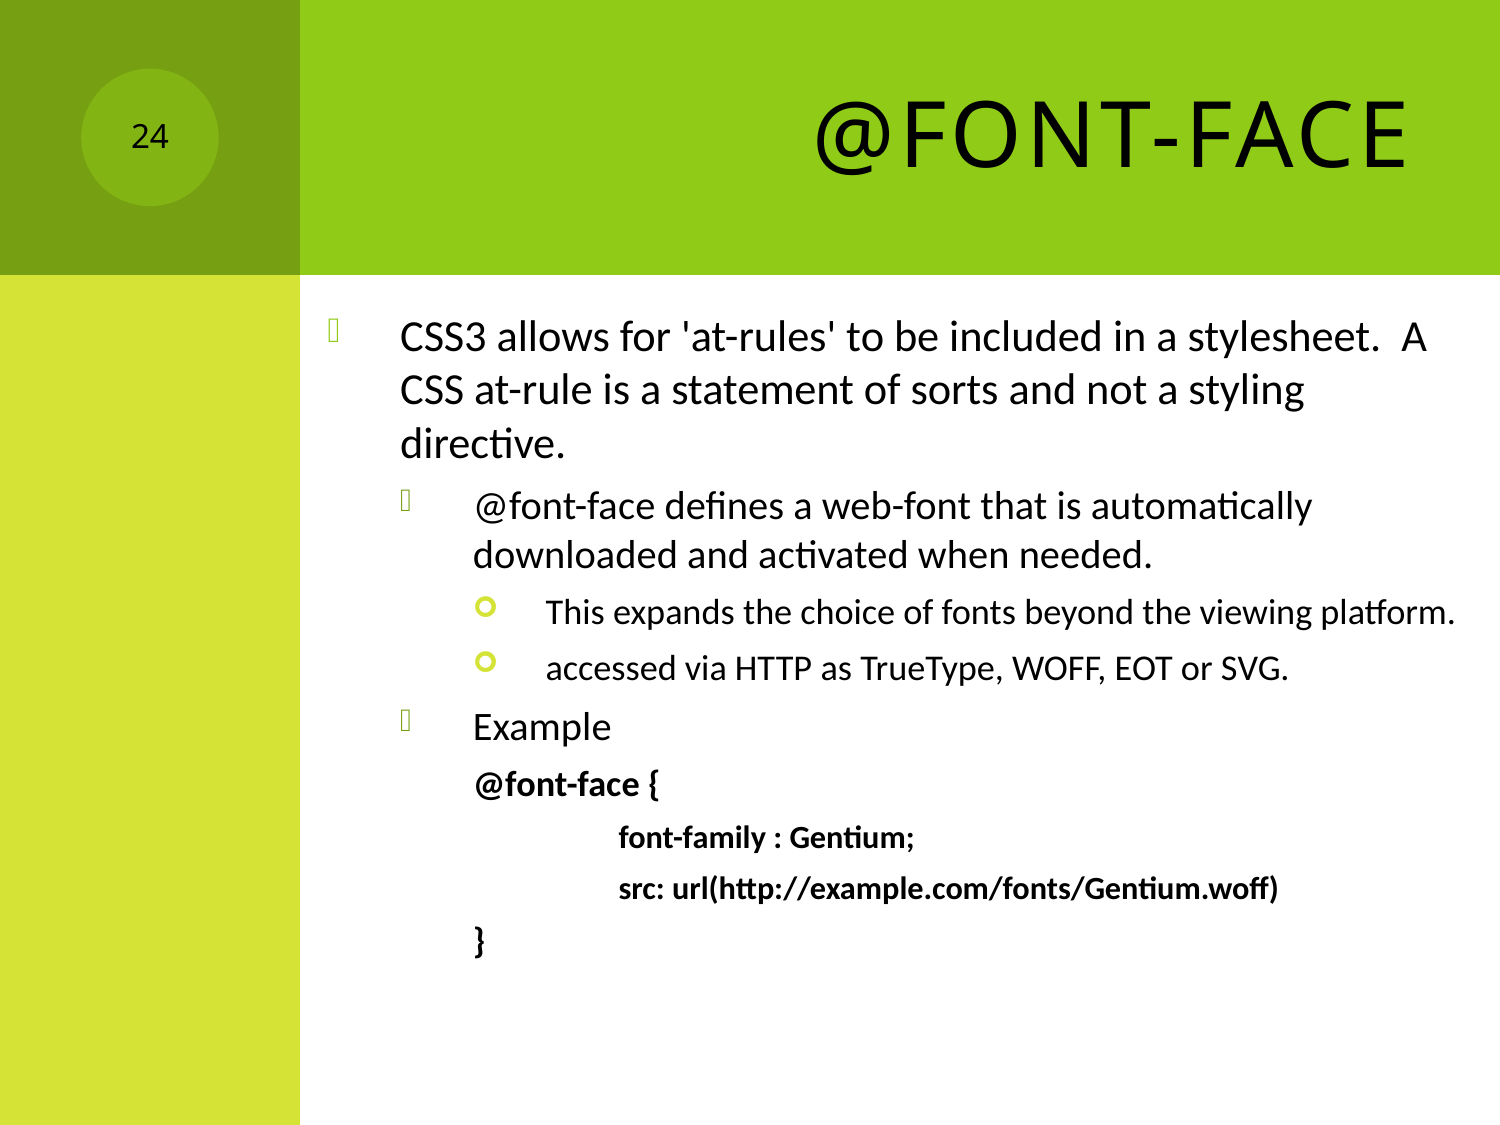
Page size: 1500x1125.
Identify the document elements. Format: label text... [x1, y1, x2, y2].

title @font-face [399, 37, 1425, 225]
list CSS3 allows for 'at-rules' to be included in a stylesheet. A CSS at-rule is a statement of sorts and not a styling directive. @font-face defines a web-font that is automatically downloaded and activated when needed. This expands the choice of fonts beyond the viewing platform. accessed via HTTP as TrueType, WOFF, EOT or SVG. Example @font-face { font-family : Gentium; src: url(http://example.com/fonts/Gentium.woff) } [312, 299, 1475, 1013]
slide_number 24 [87, 87, 213, 188]
